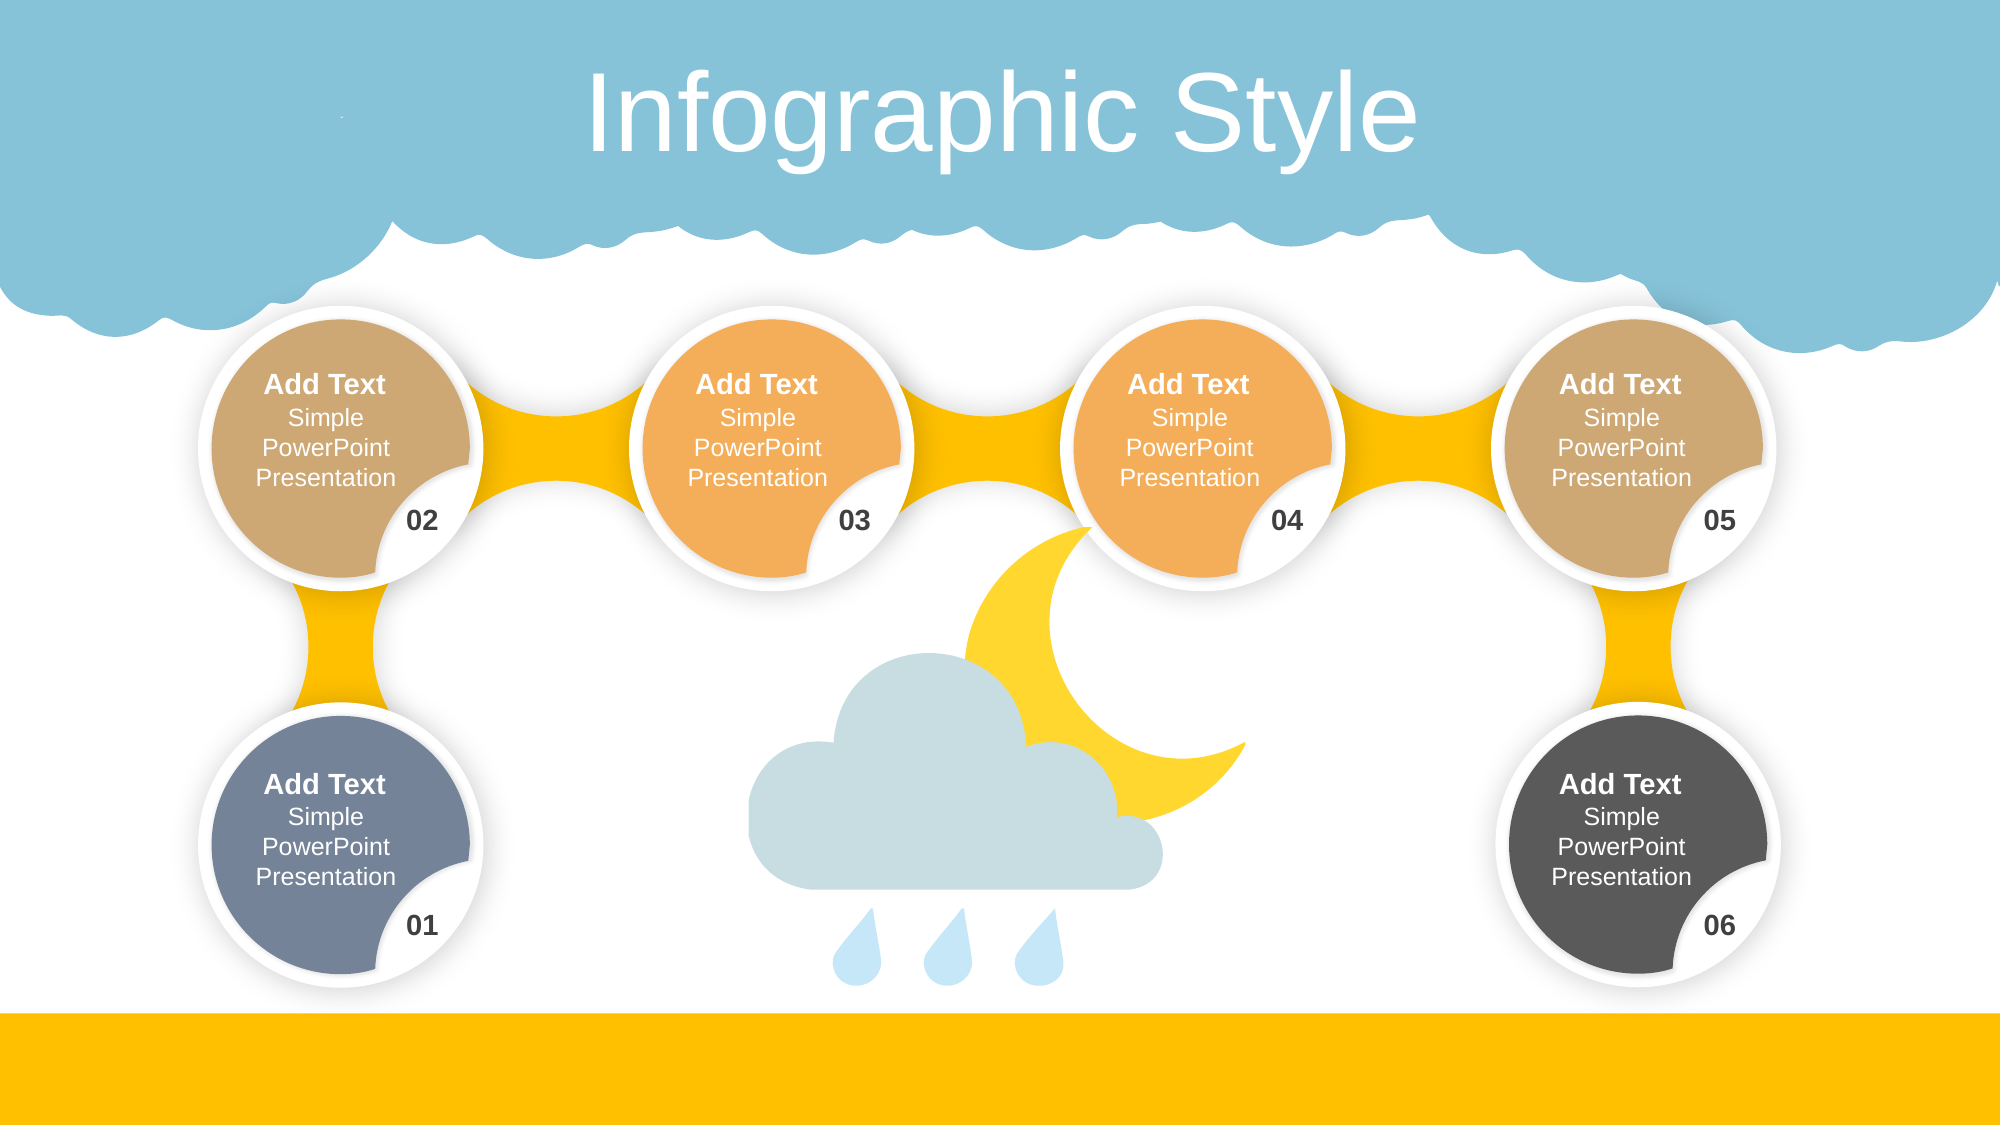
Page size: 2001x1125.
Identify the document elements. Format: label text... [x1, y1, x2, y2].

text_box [209, 358, 442, 500]
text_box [1073, 358, 1305, 500]
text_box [197, 305, 1781, 988]
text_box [641, 358, 874, 500]
list Infographic Style [53, 55, 1952, 175]
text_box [1505, 757, 1737, 900]
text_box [209, 757, 442, 900]
picture [748, 527, 1246, 988]
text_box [1505, 358, 1737, 500]
